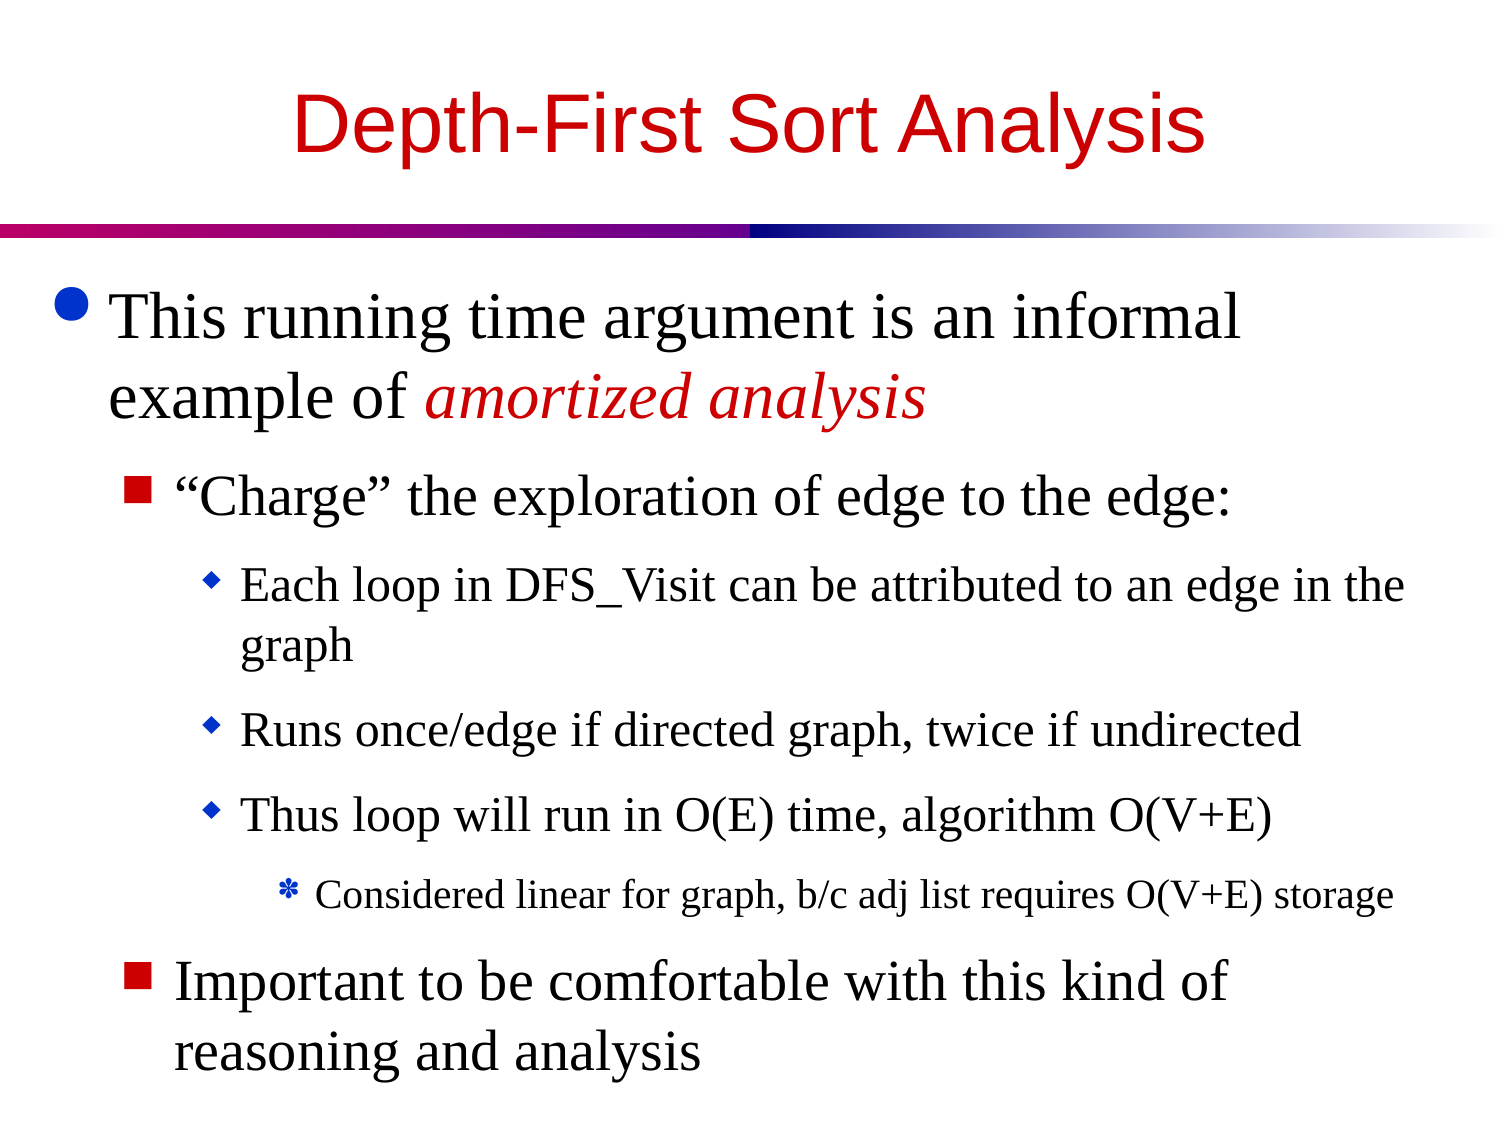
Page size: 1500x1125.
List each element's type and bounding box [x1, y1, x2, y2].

title [75, 37, 1425, 200]
list [37, 264, 1463, 1088]
